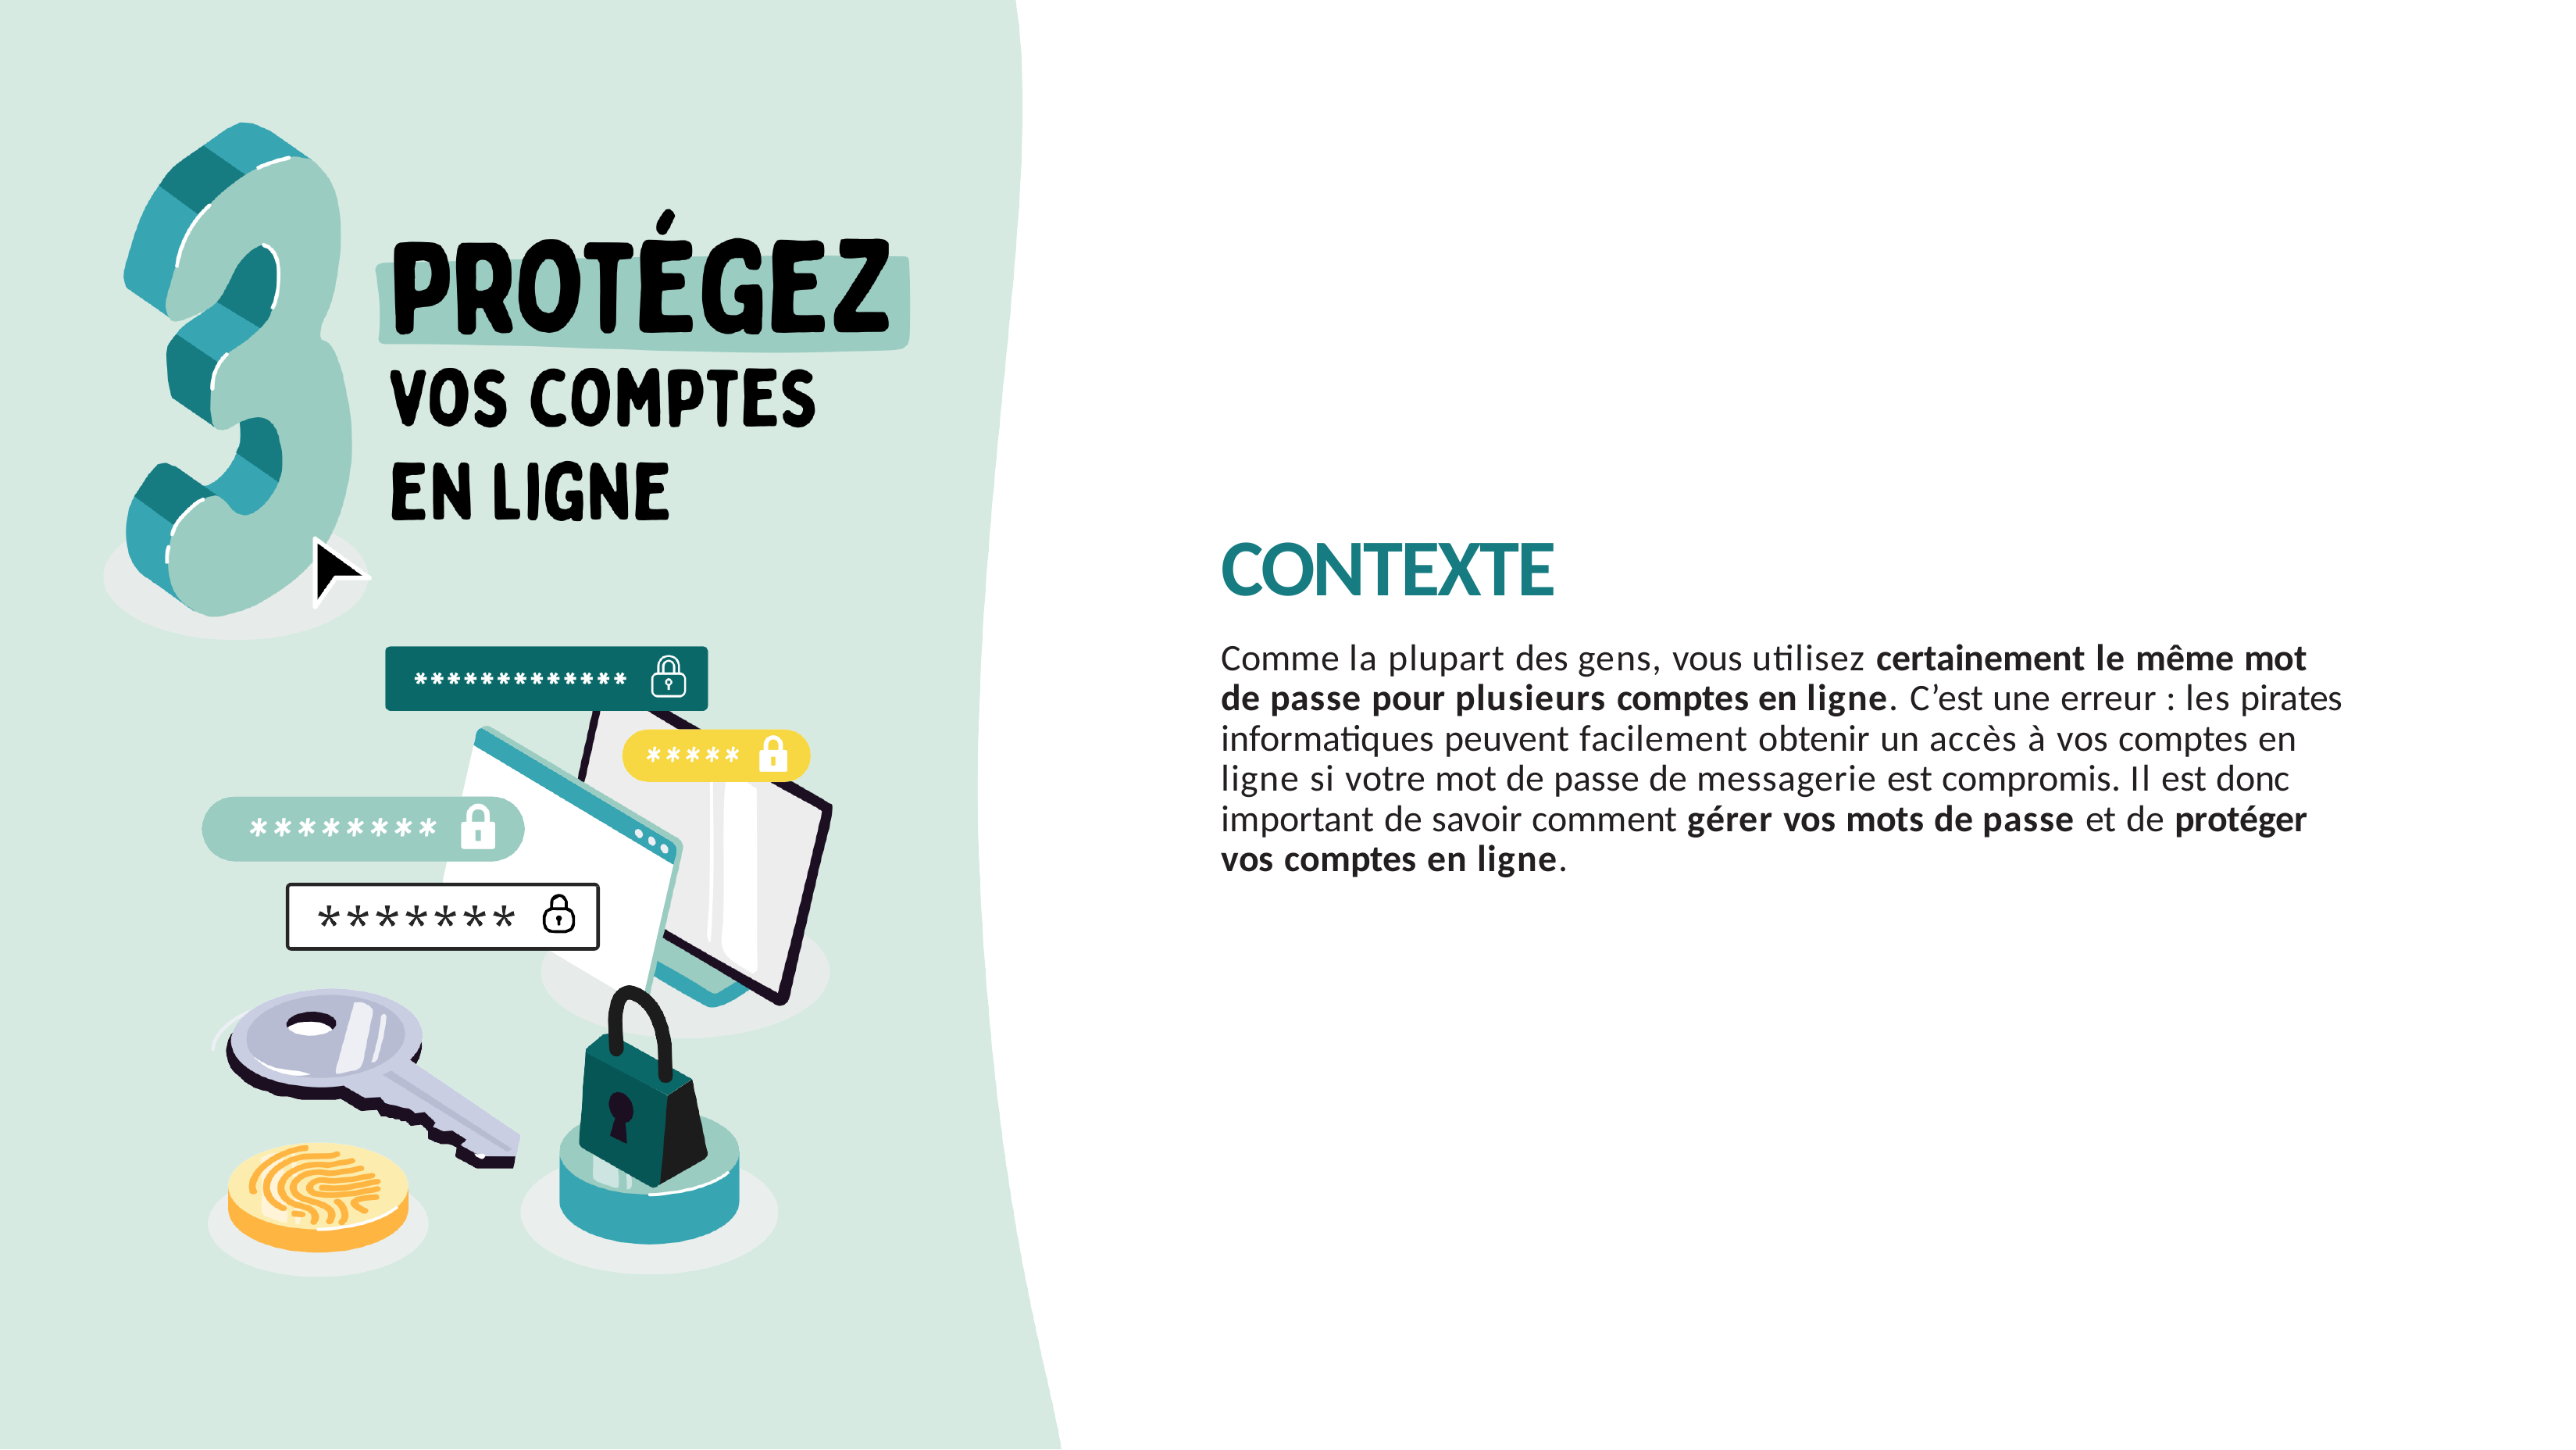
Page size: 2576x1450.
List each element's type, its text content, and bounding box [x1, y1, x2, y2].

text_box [0, 0, 1061, 1450]
title CONTEXTE [1219, 513, 1581, 630]
text_box Comme la plupart des gens, vous utilisez certainement le même mot de passe pour plusieurs comptes en ligne. C’est une erreur : les pirates informatiques peuvent facilement obtenir un accès à vos comptes en ligne si votre mot de passe de messagerie est compromis. Il est donc important de savoir comment gérer vos mots de passe et de protéger vos comptes en ligne. [1219, 630, 2353, 880]
